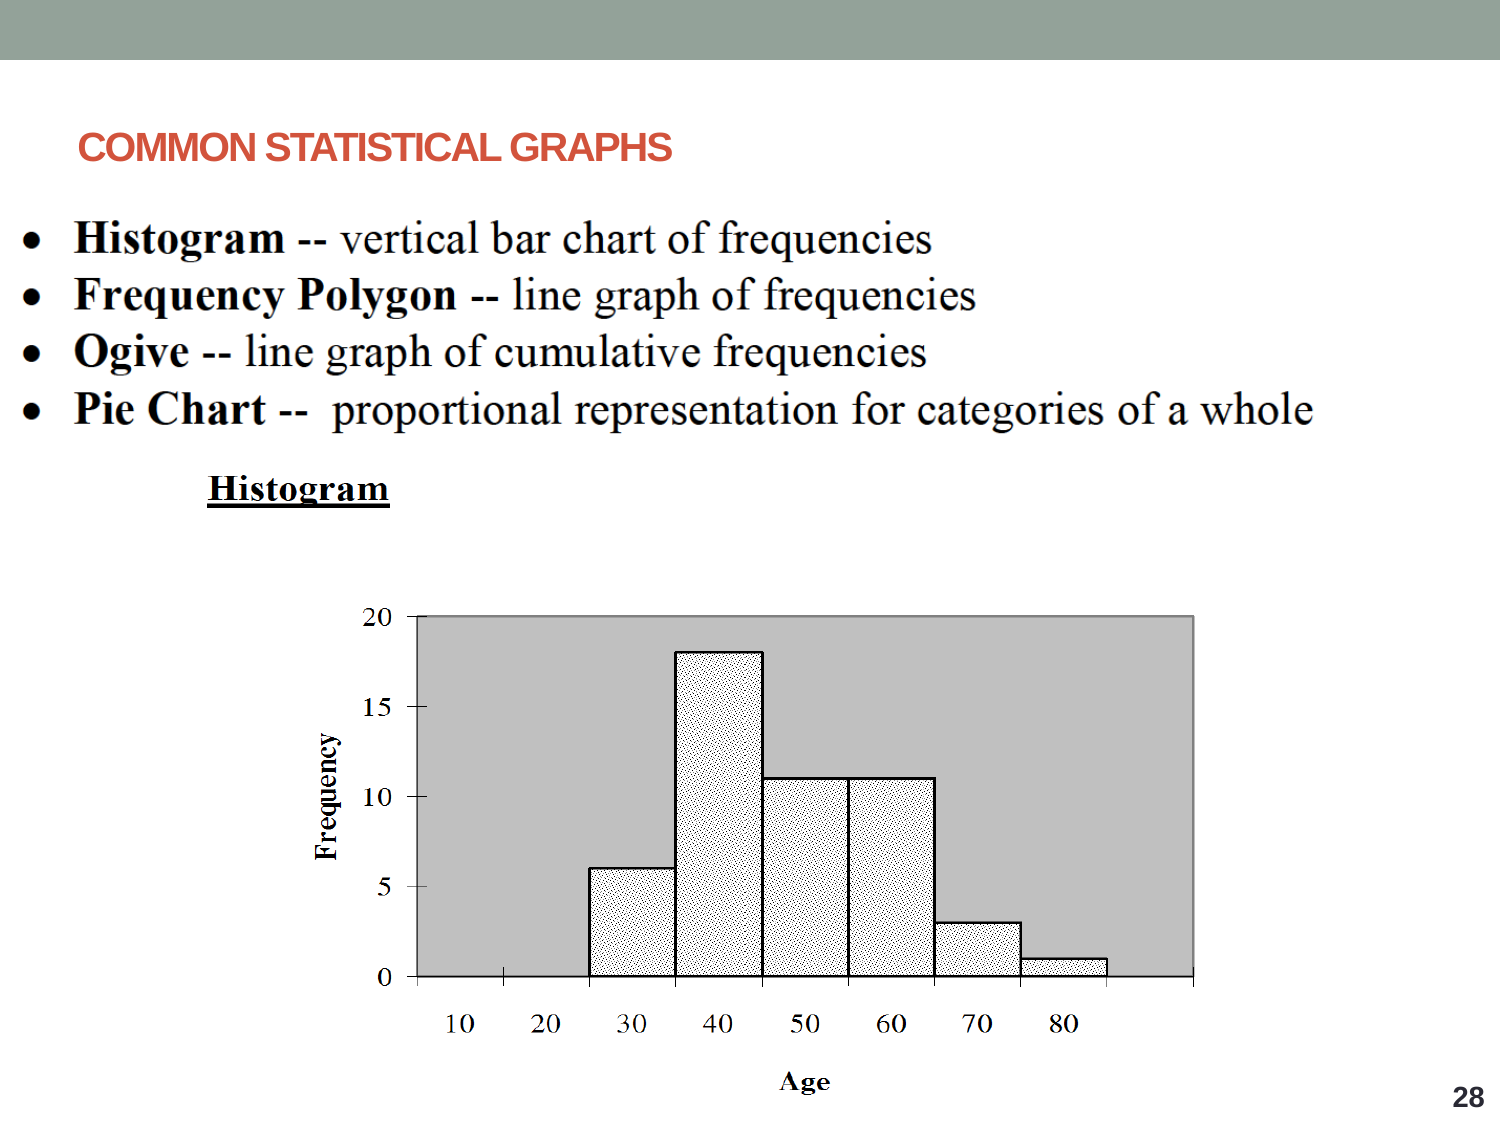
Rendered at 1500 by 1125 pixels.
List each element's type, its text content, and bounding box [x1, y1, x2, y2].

picture [3, 213, 1329, 451]
title COMMON STATISTICAL GRAPHS [62, 64, 1413, 227]
picture [190, 468, 1238, 1107]
slide_number 28 [1325, 1068, 1500, 1123]
